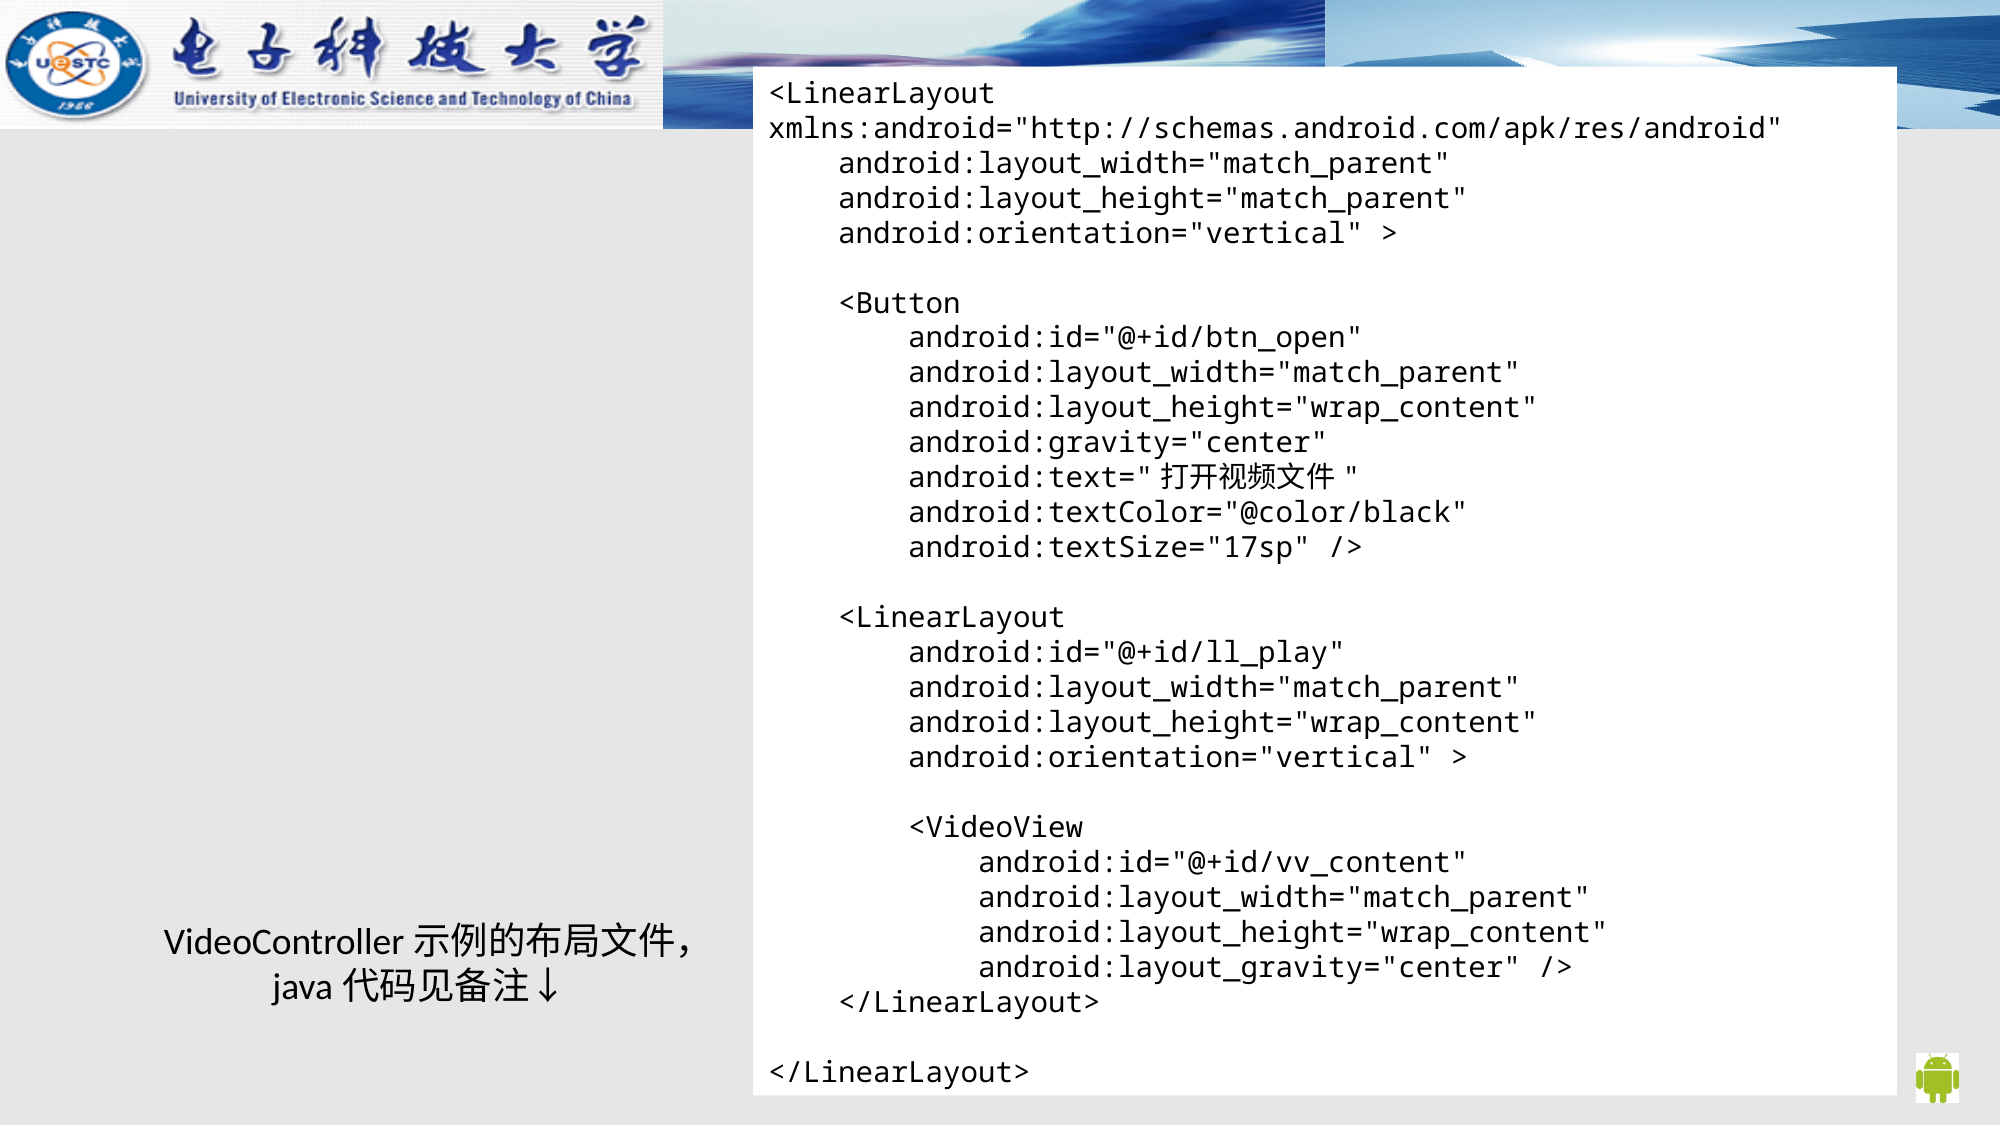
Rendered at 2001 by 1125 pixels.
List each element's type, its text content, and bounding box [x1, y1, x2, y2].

text_box VideoController示例的布局文件， java代码见备注↓ [143, 909, 696, 1015]
text_box <LinearLayout xmlns:android="http://schemas.android.com/apk/res/android" android:layout_width="match_parent" android:layout_height="match_parent" android:orientation="vertical" > <Button android:id="@+id/btn_open" android:layout_width="match_parent" android:layout_height="wrap_content" android:gravity="center" android:text="打开视频文件" android:textColor="@color/black" android:textSize="17sp" /> <LinearLayout android:id="@+id/ll_play" android:layout_width="match_parent" android:layout_height="wrap_content" android:orientation="vertical" > <VideoView android:id="@+id/vv_content" android:layout_width="match_parent" android:layout_height="wrap_content" android:layout_gravity="center" /> </LinearLayout> </LinearLayout> [753, 66, 1897, 1096]
picture [0, 0, 2000, 129]
picture [1916, 1053, 1959, 1103]
